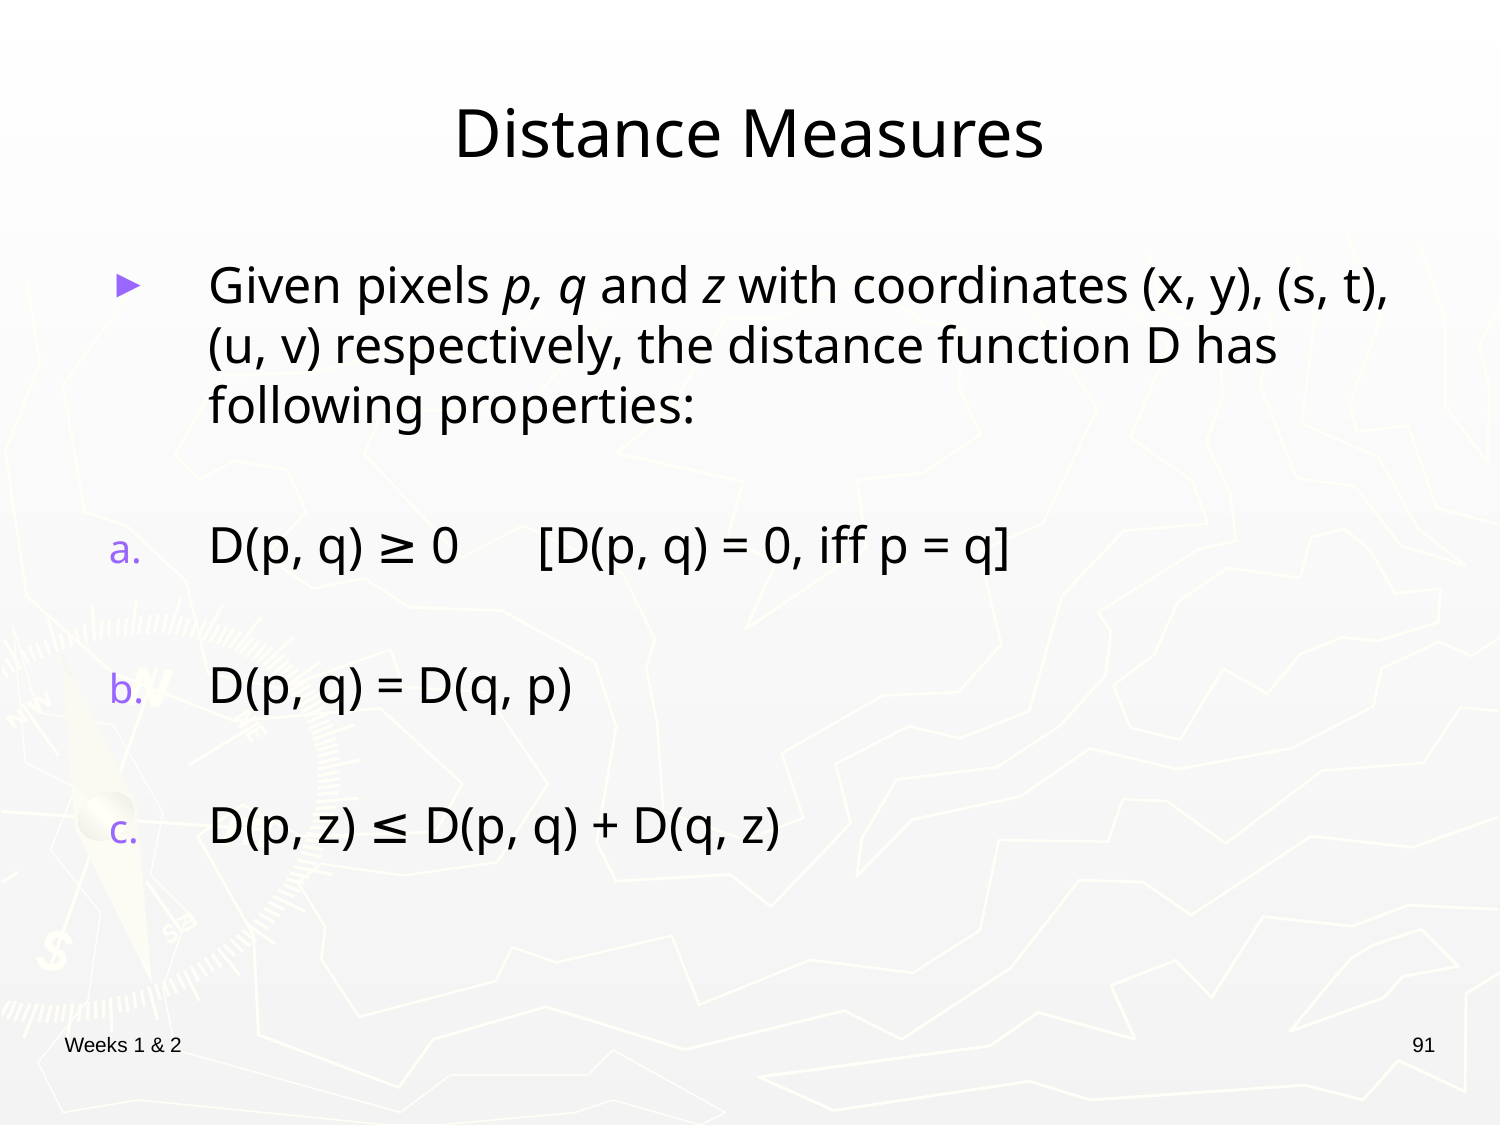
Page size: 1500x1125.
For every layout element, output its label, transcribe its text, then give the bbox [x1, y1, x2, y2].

slide_number Weeks 1 & 2 [49, 1024, 425, 1103]
list Given pixels p, q and z with coordinates (x, y), (s, t), (u, v) respectively, the distance function D has following properties: D(p, q) ≥ 0 [D(p, q) = 0, iff p = q] D(p, q) = D(q, p) D(p, z) ≤ D(p, q) + D(q, z) [94, 246, 1436, 985]
slide_number 91 [1074, 1024, 1451, 1103]
title Distance Measures [49, 37, 1451, 225]
